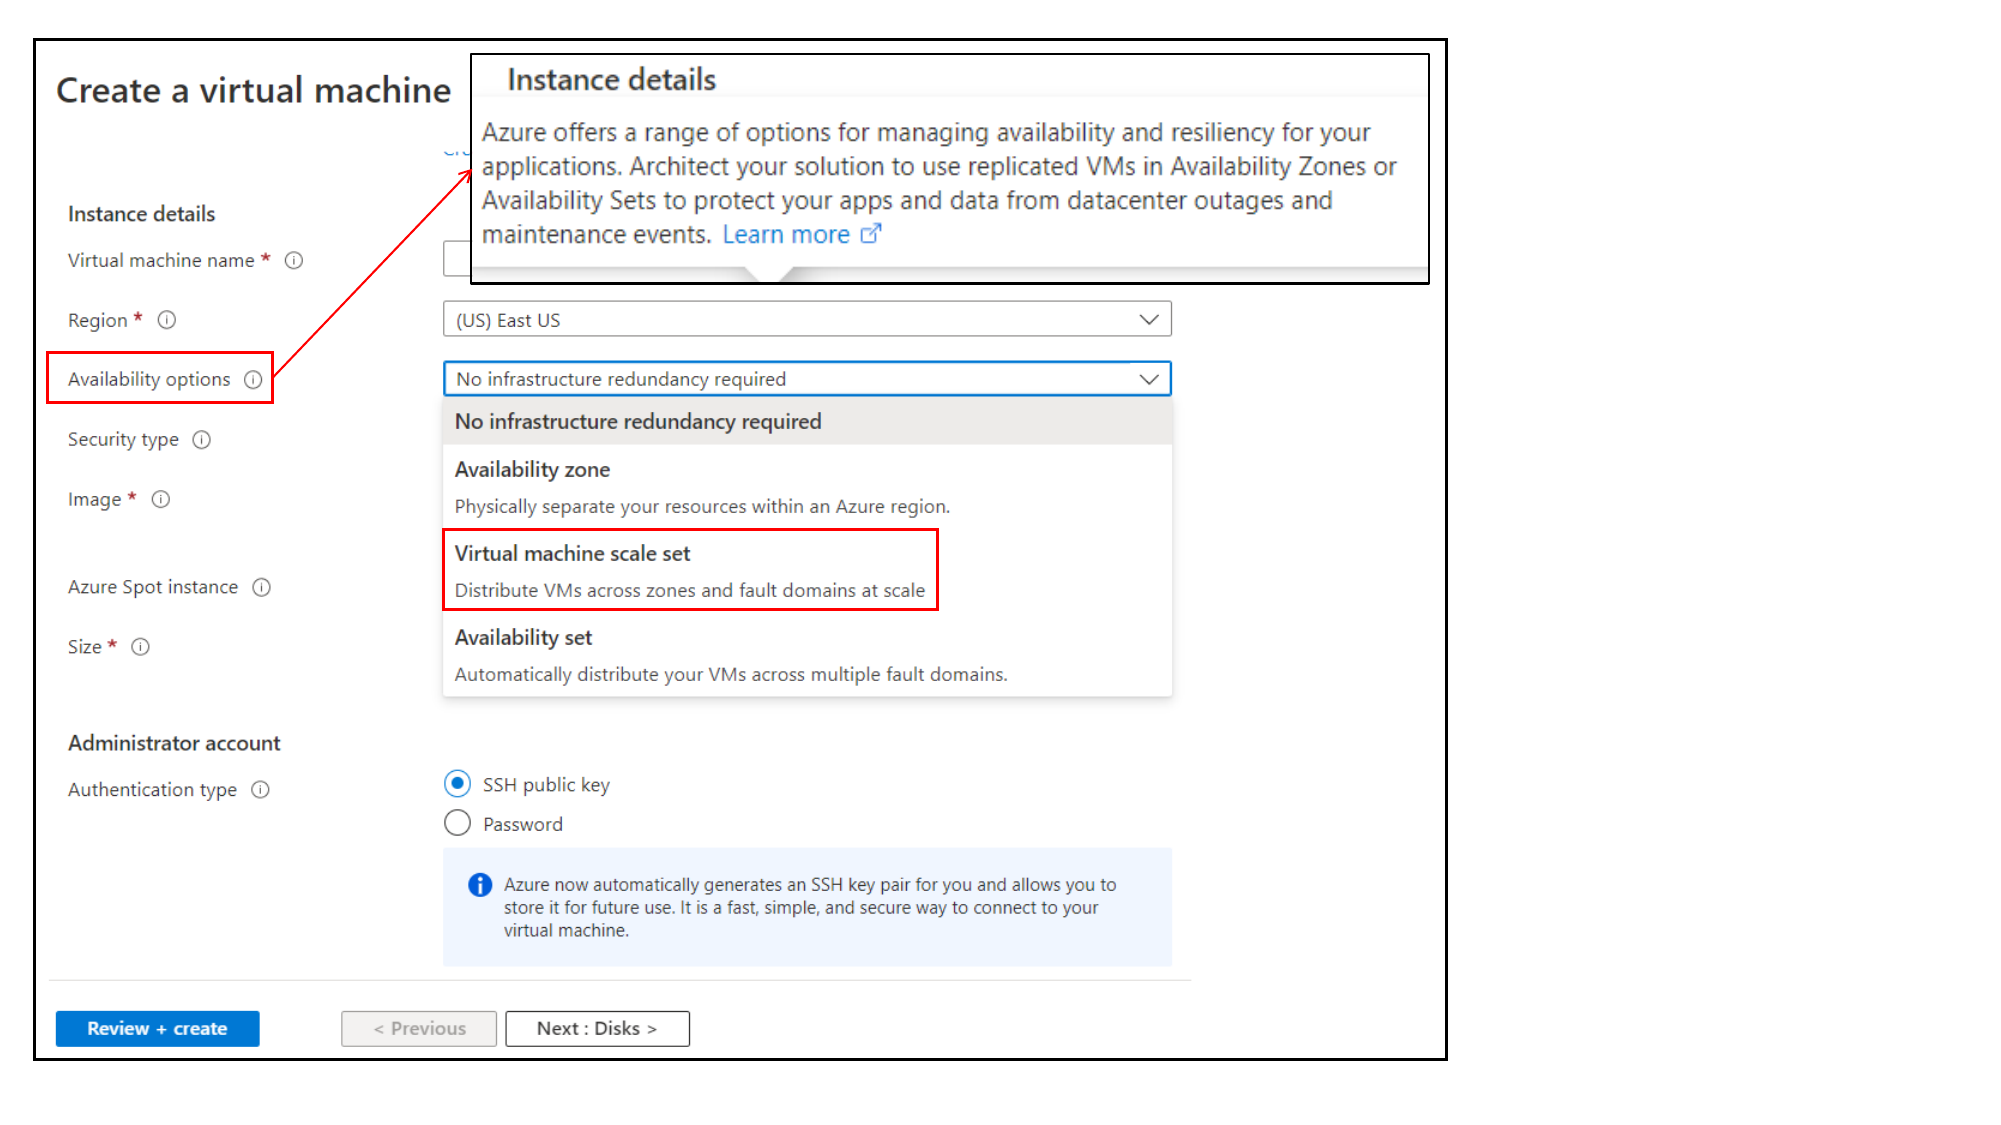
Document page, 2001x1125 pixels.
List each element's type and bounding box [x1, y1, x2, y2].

text_box [33, 38, 1447, 1061]
text_box [272, 168, 473, 378]
picture [48, 55, 1428, 1060]
